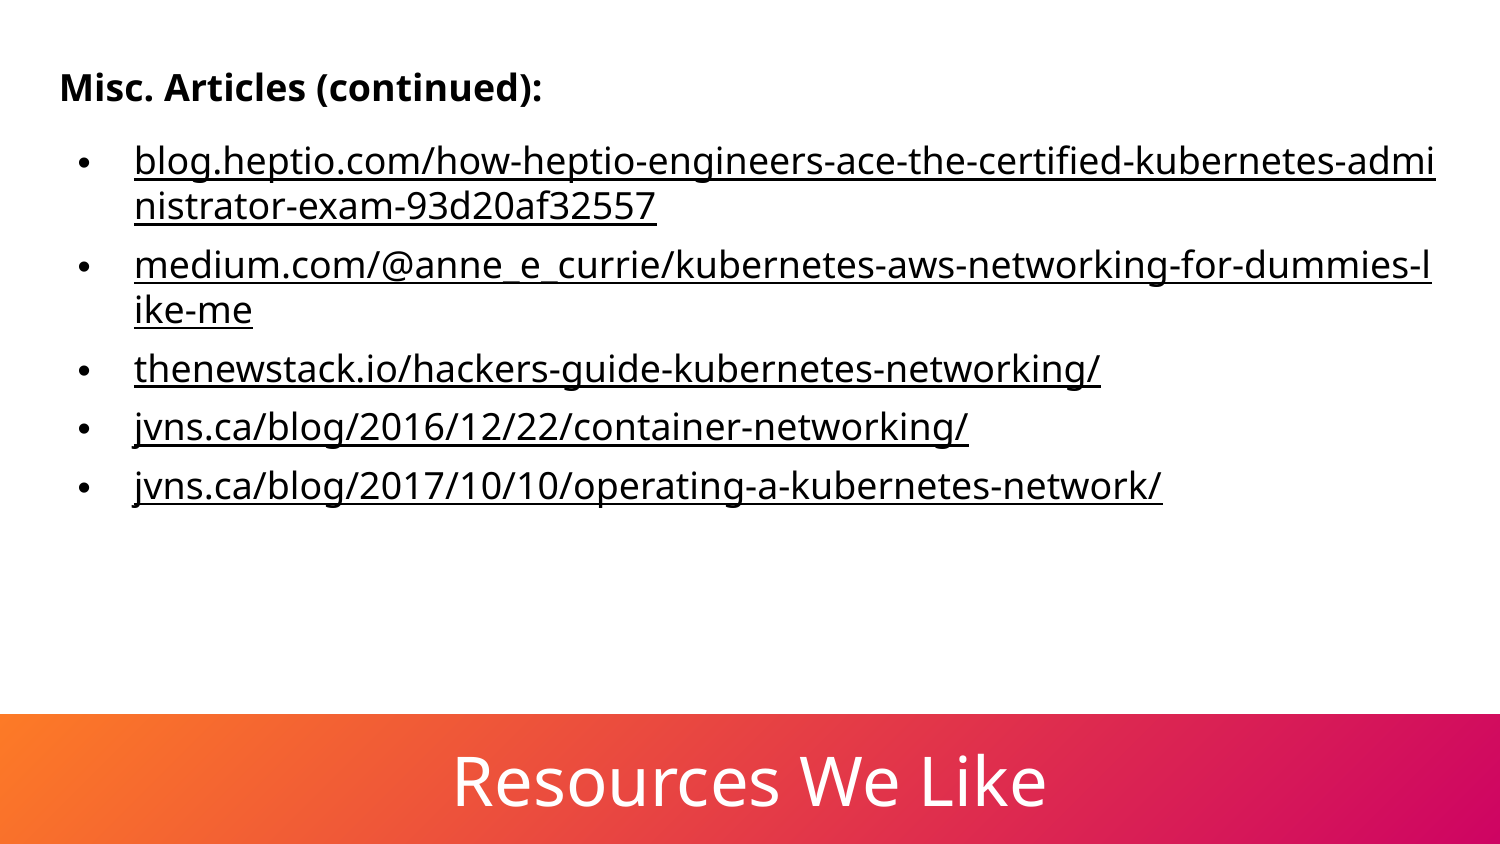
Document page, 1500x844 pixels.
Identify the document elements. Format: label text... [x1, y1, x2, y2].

list Misc. Articles (continued): blog.heptio.com/how-heptio-engineers-ace-the-certified-kubernetes-administrator-exam-93d20af32557 medium.com/@anne_e_currie/kubernetes-aws-networking-for-dummies-like-me thenewstack.io/hackers-guide-kubernetes-networking/ jvns.ca/blog/2016/12/22/container-networking/ jvns.ca/blog/2017/10/10/operating-a-kubernetes-network/ [43, 42, 1456, 674]
title Resources We Like [0, 714, 1500, 844]
